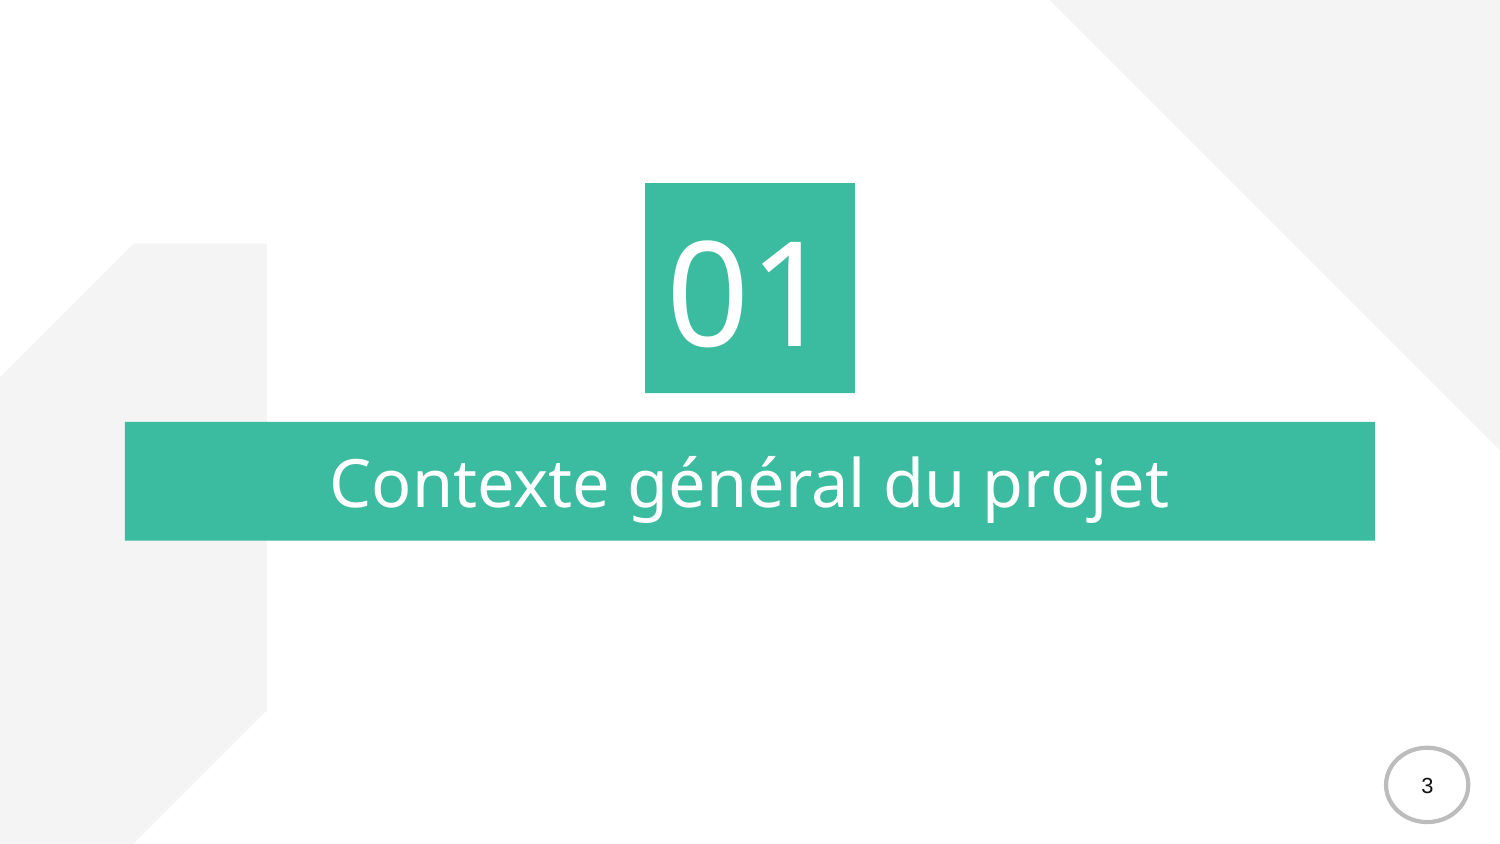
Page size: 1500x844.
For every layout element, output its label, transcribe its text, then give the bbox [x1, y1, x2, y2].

text_box 3 [1383, 745, 1471, 825]
title 01 [645, 183, 855, 394]
title Contexte général du projet [124, 421, 1376, 541]
